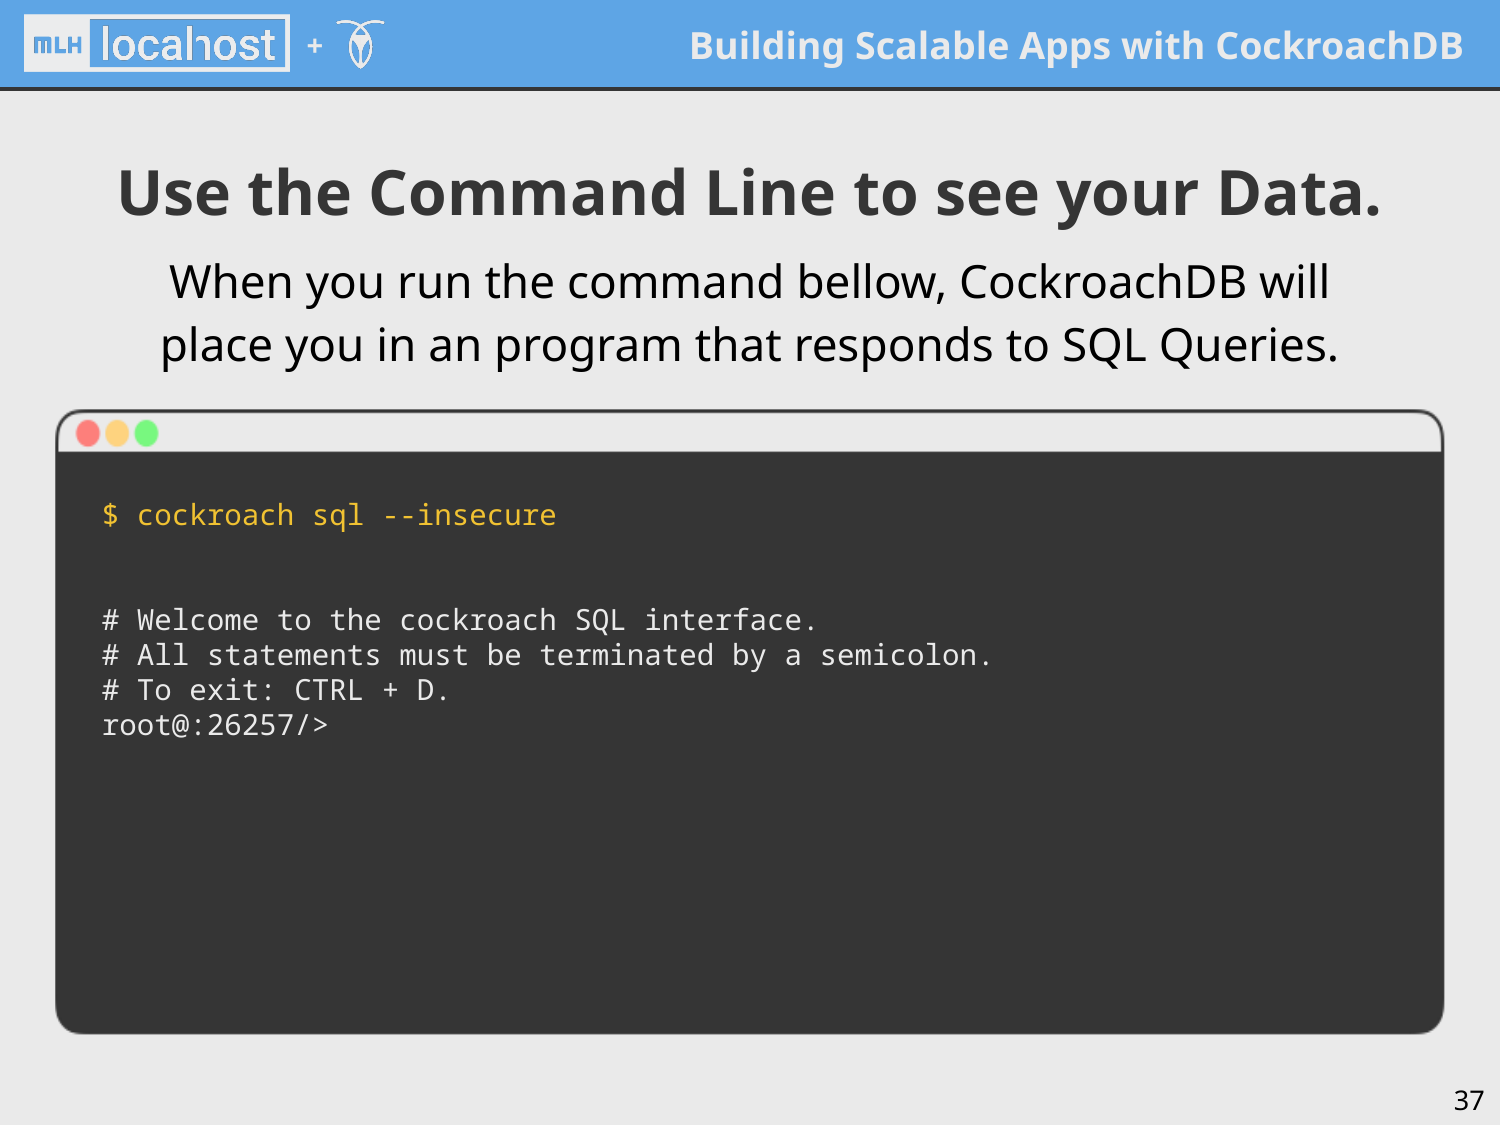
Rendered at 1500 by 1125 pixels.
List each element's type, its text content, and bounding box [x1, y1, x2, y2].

picture [24, 14, 290, 72]
title Use the Command Line to see your Data. [26, 105, 1474, 275]
text_box $ cockroach sql --insecure # Welcome to the cockroach SQL interface. # All statements must be terminated by a semicolon. # To exit: CTRL + D. root@:26257/> [1449, 481, 1458, 930]
text_box When you run the command bellow, CockroachDB will place you in an program that responds to SQL Queries. [124, 229, 1376, 404]
slide_number ‹#› [1410, 1068, 1500, 1125]
picture [54, 408, 1446, 1060]
picture [336, 20, 385, 69]
